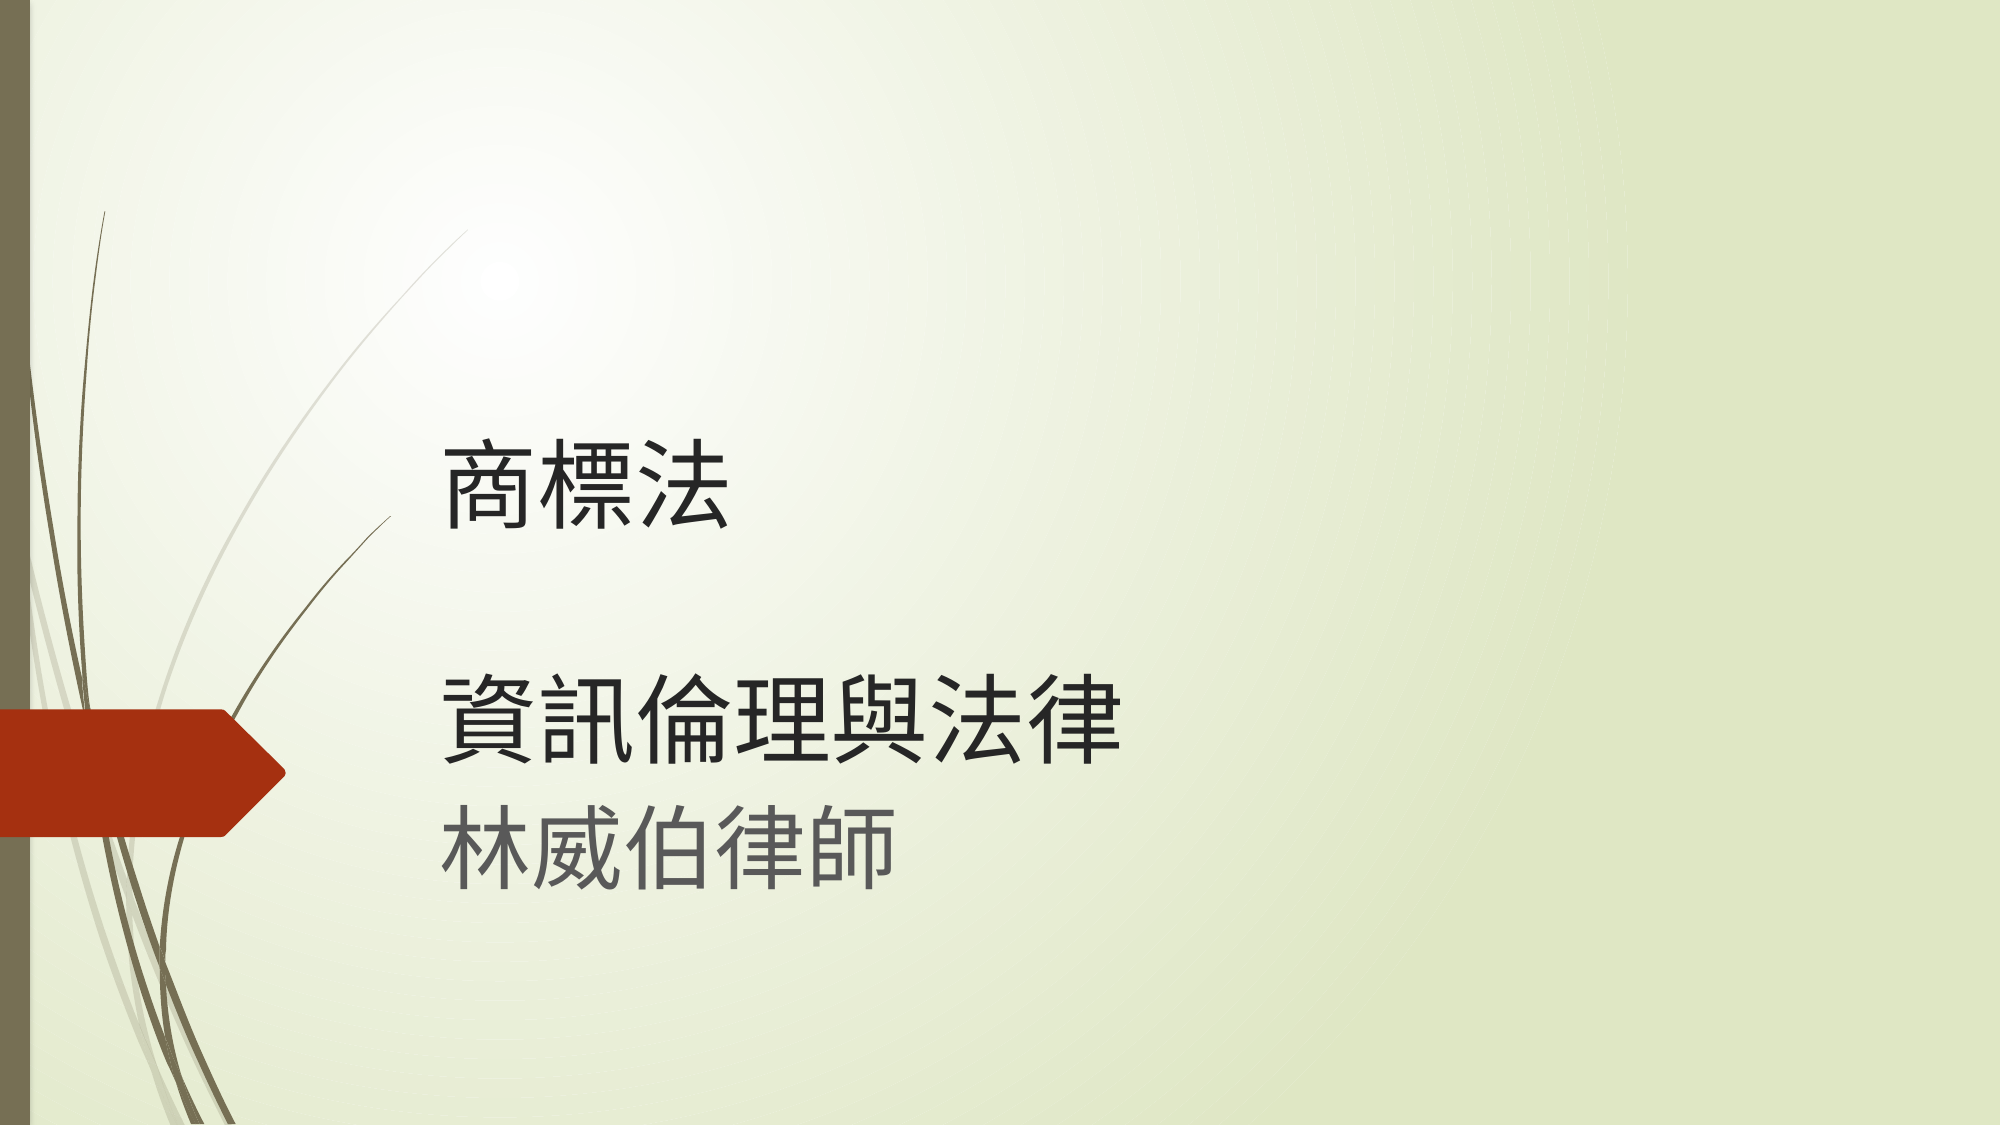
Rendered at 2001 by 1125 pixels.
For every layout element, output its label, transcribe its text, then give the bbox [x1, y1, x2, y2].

title 商標法 資訊倫理與法律 [424, 412, 1888, 783]
subtitle 林威伯律師 [424, 783, 1888, 969]
